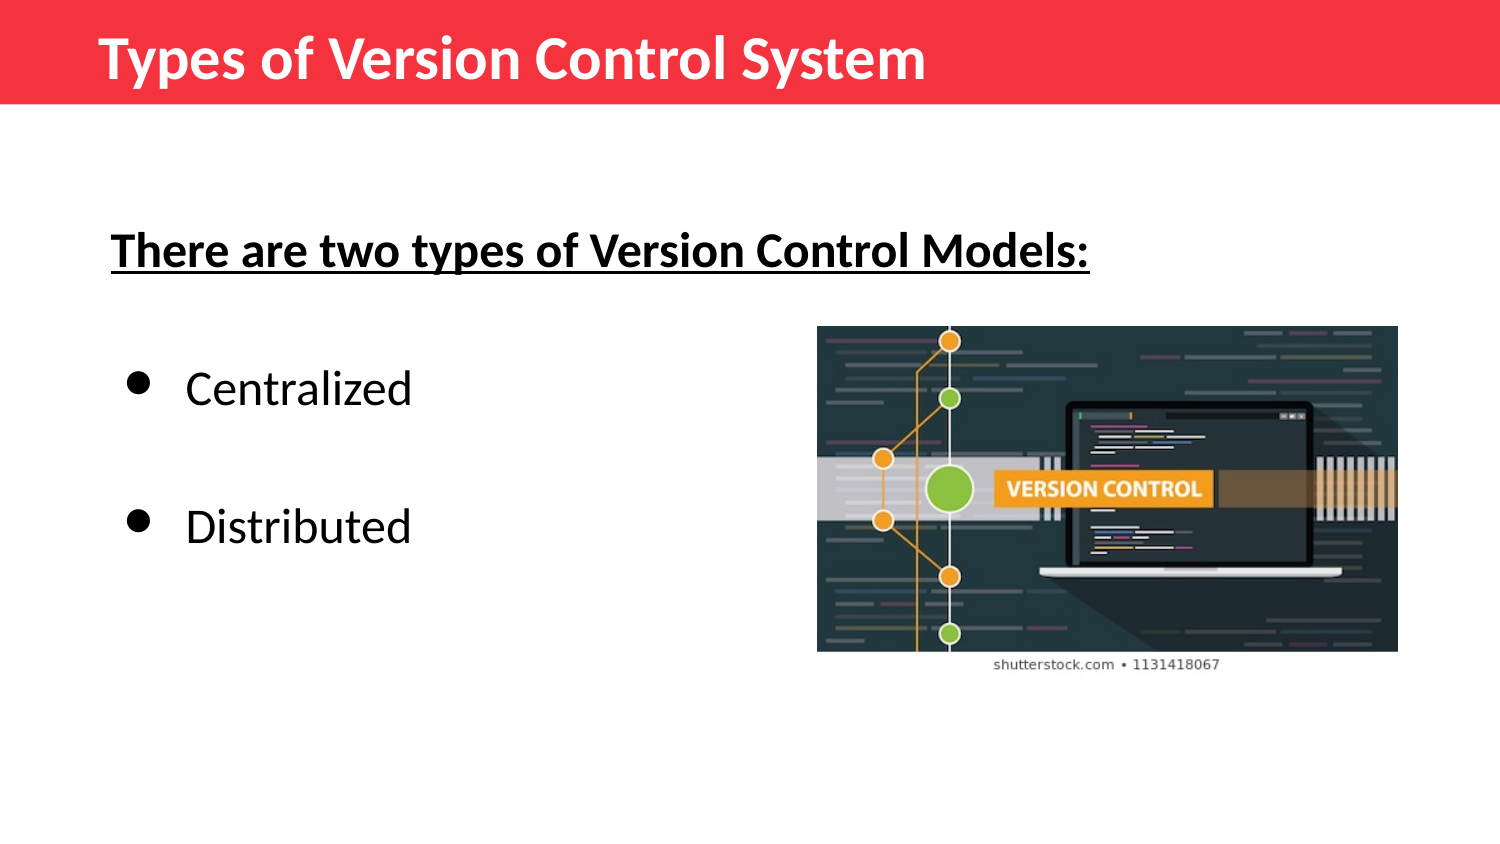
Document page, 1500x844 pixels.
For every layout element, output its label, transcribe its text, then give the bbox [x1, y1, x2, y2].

text_box There are two types of Version Control Models: Centralized Distributed [95, 193, 1411, 615]
text_box Types of Version Control System [83, 2, 1143, 138]
text_box [0, 0, 1500, 105]
picture [817, 325, 1399, 677]
